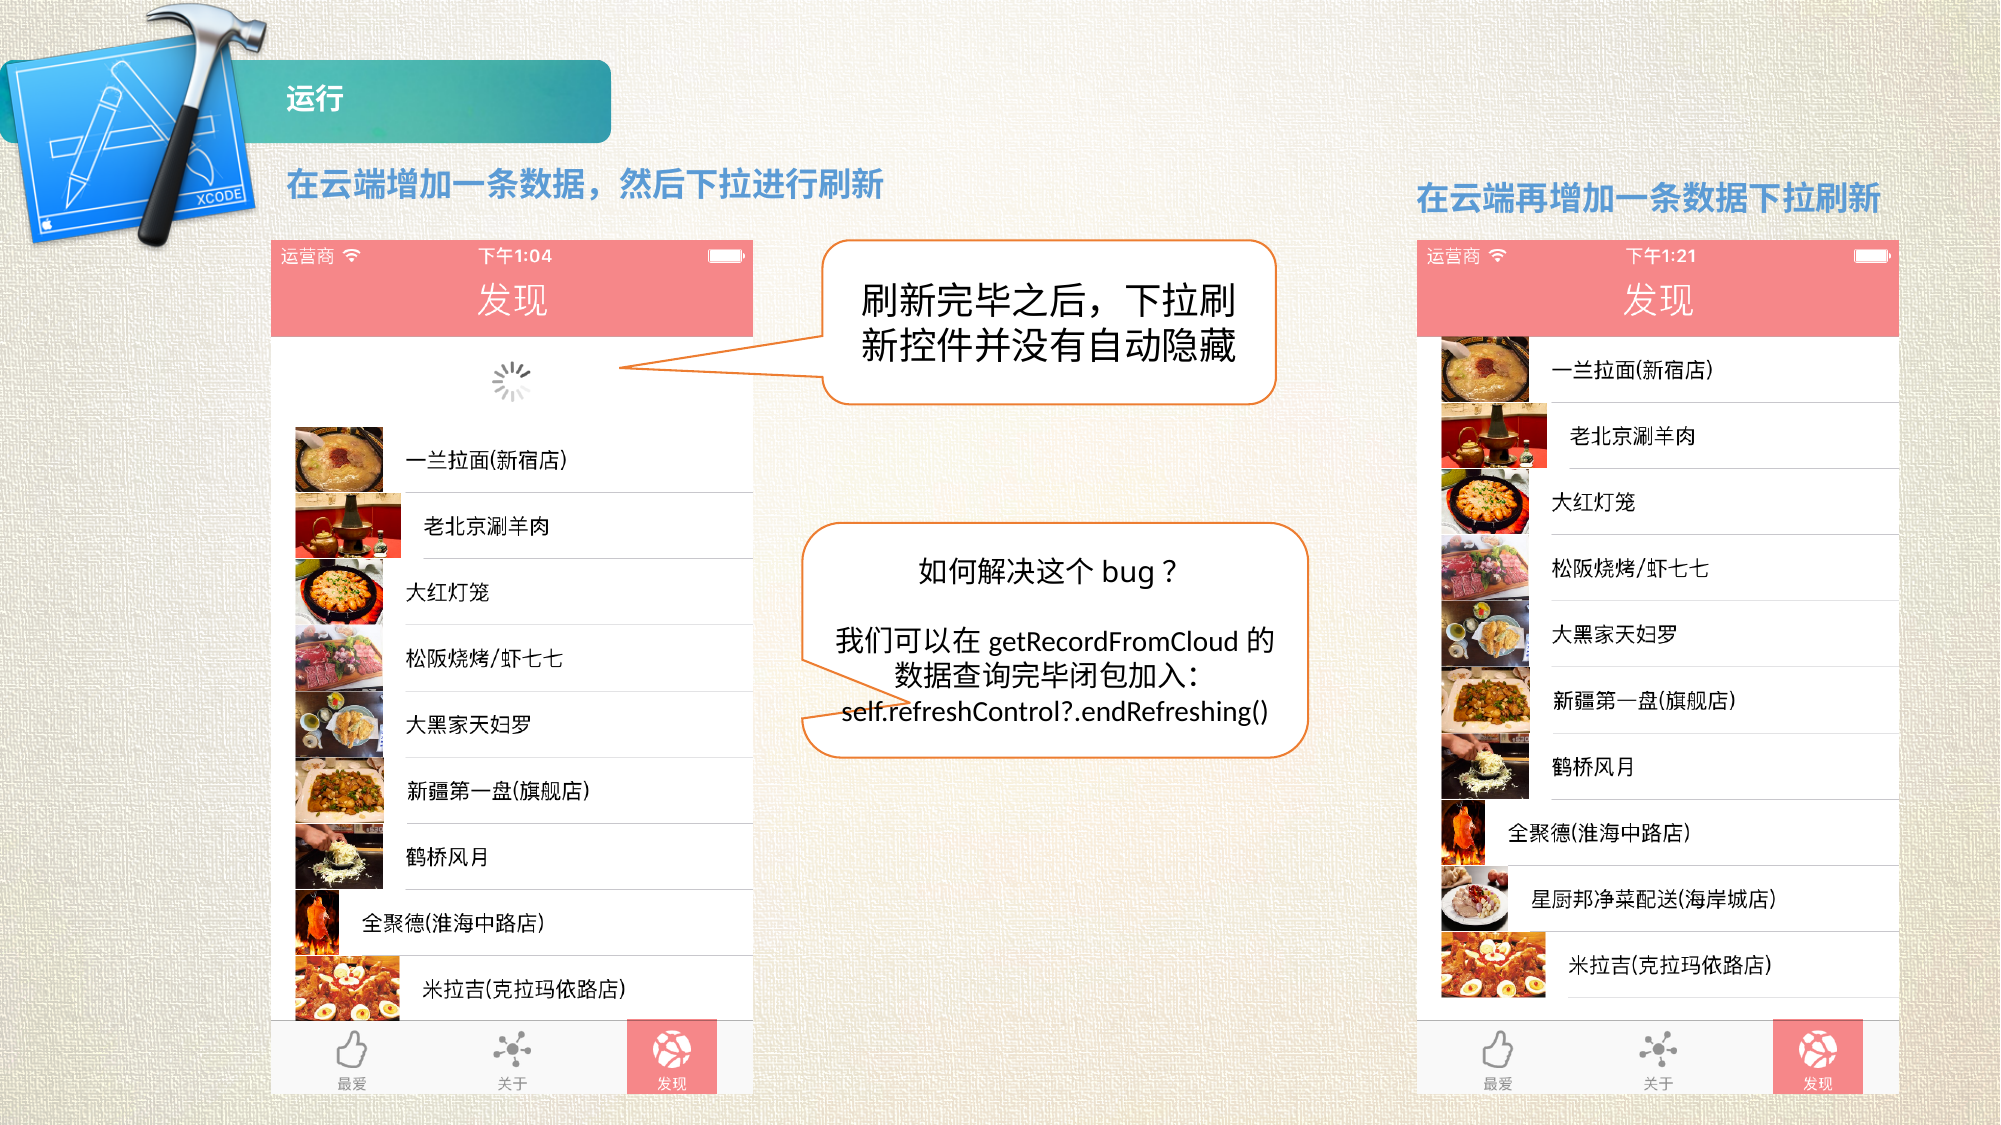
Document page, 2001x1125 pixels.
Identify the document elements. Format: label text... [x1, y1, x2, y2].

text_box 在云端增加一条数据，然后下拉进行刷新 [272, 155, 931, 211]
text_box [272, 72, 611, 170]
text_box 如何解决这个bug？ 我们可以在getRecordFromCloud的数据查询完毕闭包加入： self.refreshControl?.endRefreshing() [801, 521, 1310, 759]
text_box 在云端再增加一条数据下拉刷新 [1401, 169, 2000, 225]
text_box 刷新完毕之后，下拉刷新控件并没有自动隐藏 [753, 239, 1277, 406]
text_box [272, 59, 613, 135]
picture [0, 0, 2000, 1125]
